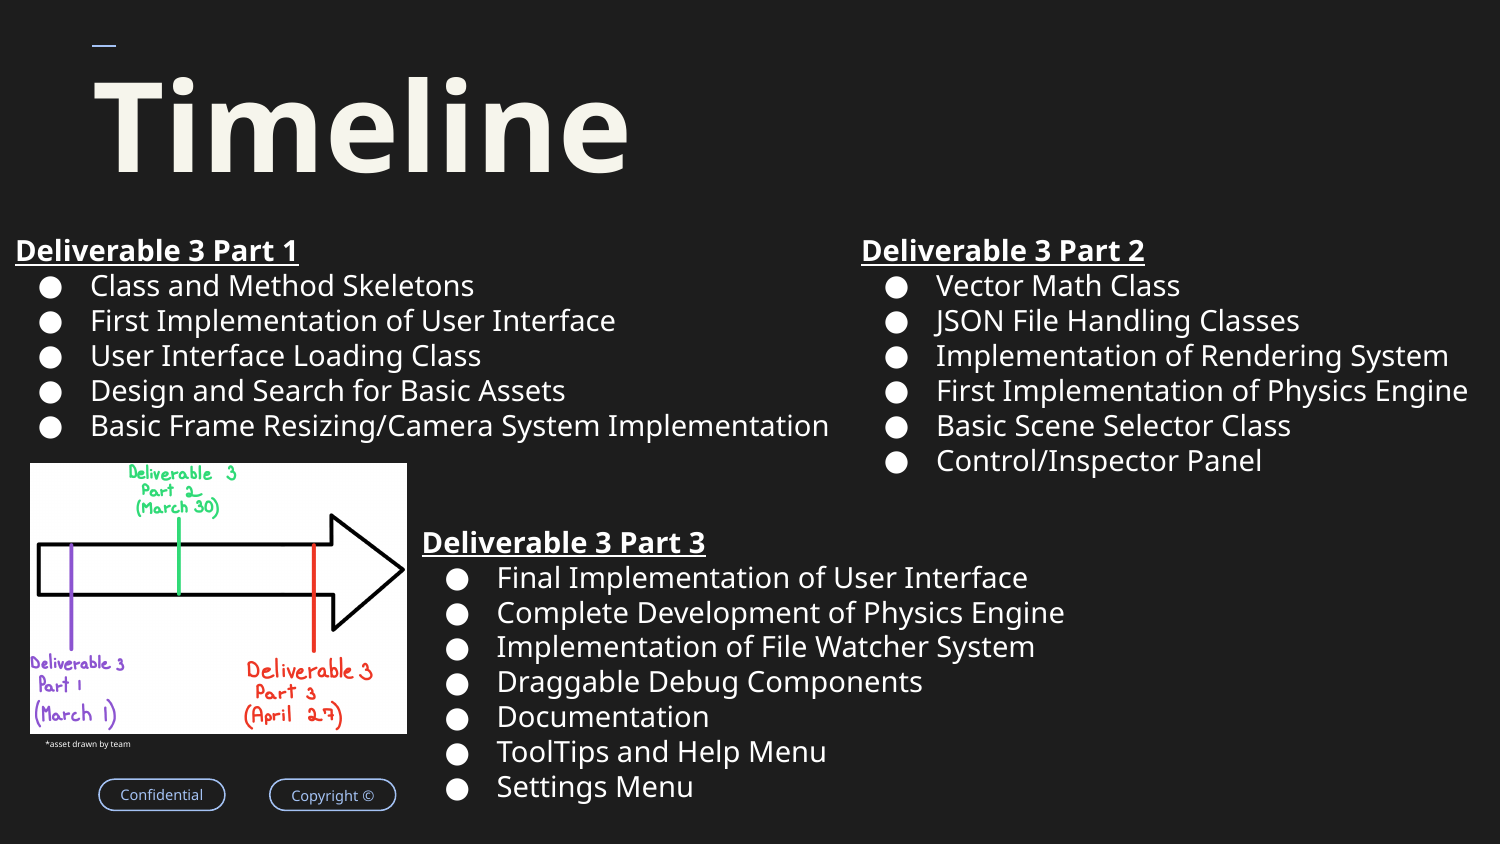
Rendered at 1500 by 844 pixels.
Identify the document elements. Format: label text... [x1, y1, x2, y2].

title Timeline [77, 62, 1100, 211]
picture [30, 463, 407, 735]
text_box *asset drawn by team [30, 741, 259, 755]
text_box Deliverable 3 Part 2 Vector Math Class JSON File Handling Classes Implementation of Rendering System First Implementation of Physics Engine Basic Scene Selector Class Control/Inspector Panel [846, 217, 1500, 503]
text_box Deliverable 3 Part 1 Class and Method Skeletons First Implementation of User Interface User Interface Loading Class Design and Search for Basic Assets Basic Frame Resizing/Camera System Implementation [0, 217, 846, 464]
text_box Deliverable 3 Part 3 Final Implementation of User Interface Complete Development of Physics Engine Implementation of File Watcher System Draggable Debug Components Documentation ToolTips and Help Menu Settings Menu [406, 508, 1094, 824]
